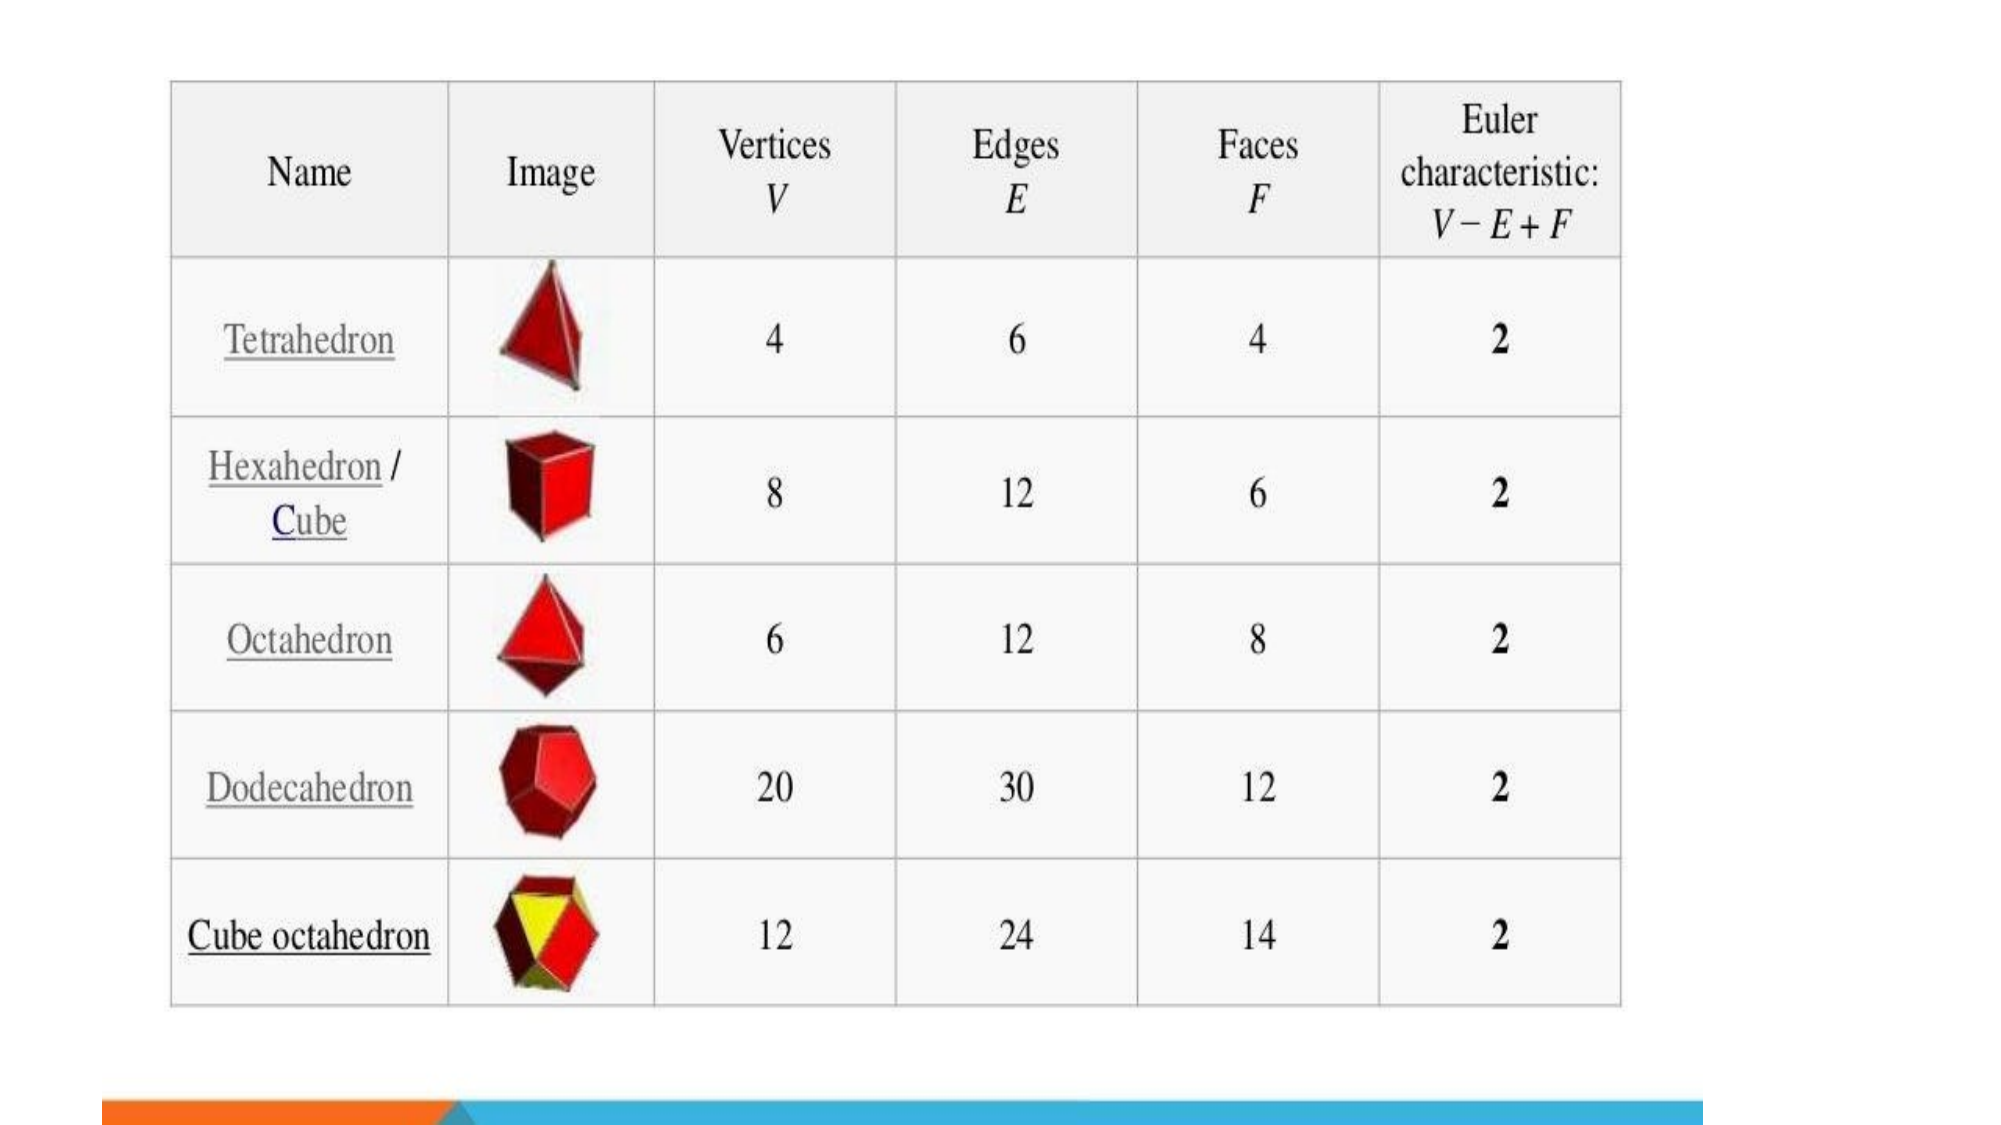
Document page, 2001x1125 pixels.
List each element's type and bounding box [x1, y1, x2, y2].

picture [102, 77, 1704, 1125]
